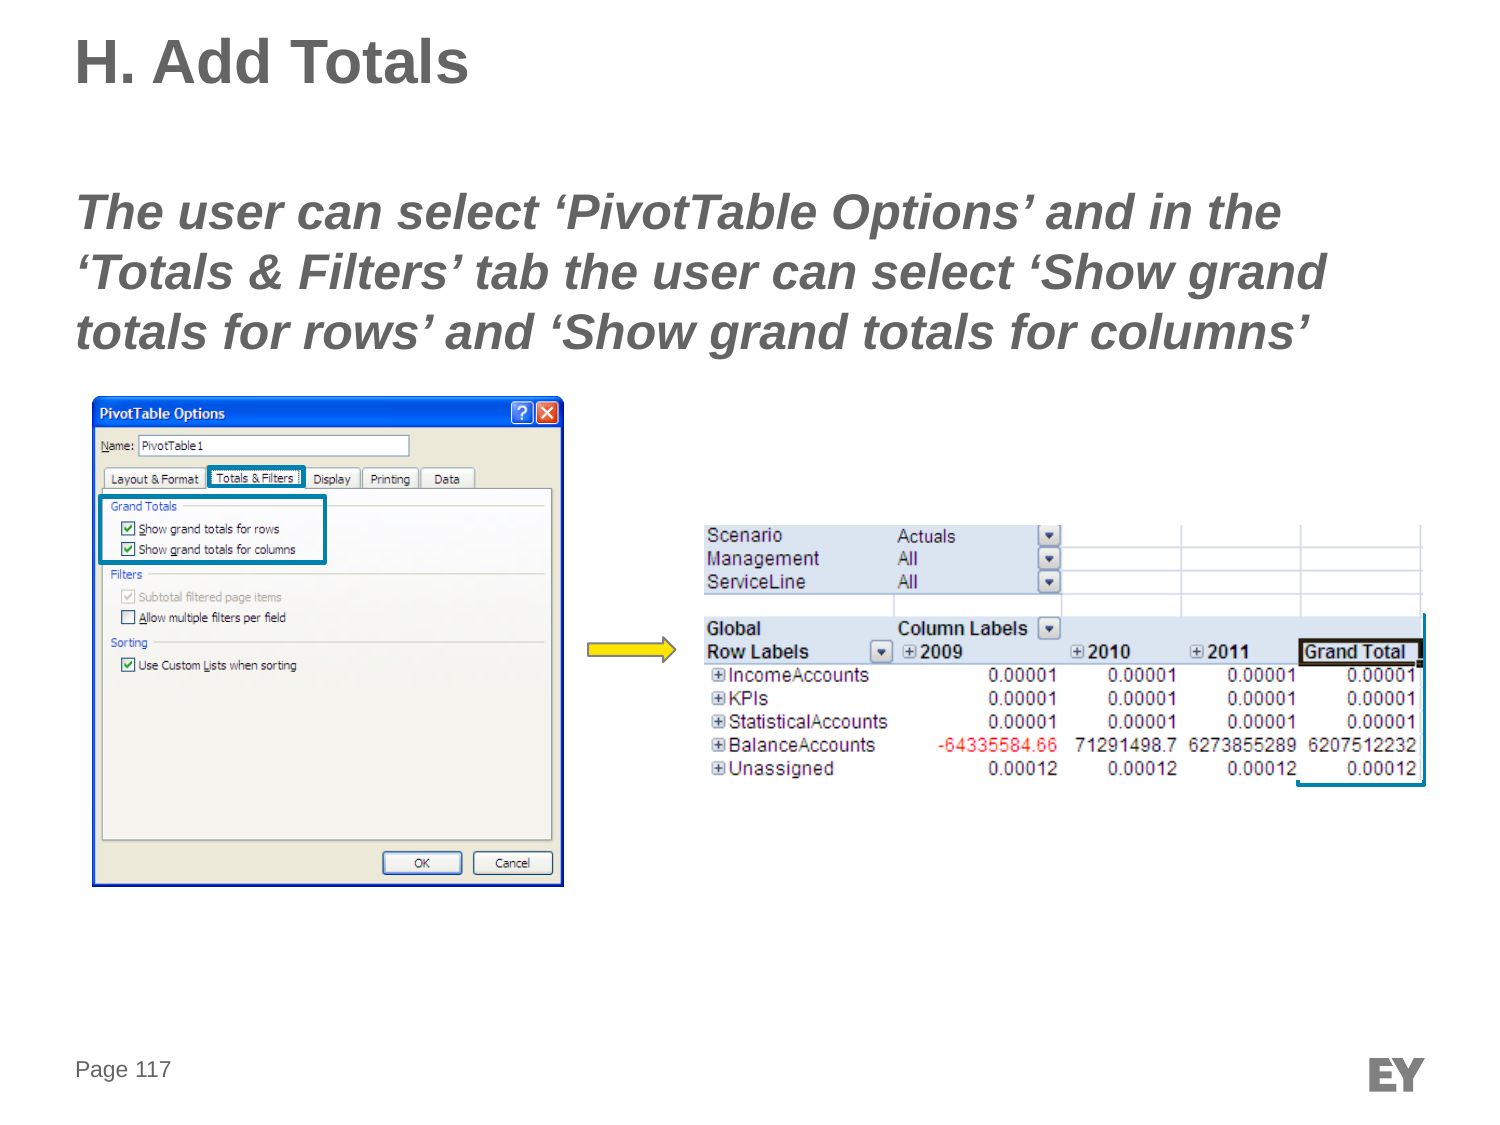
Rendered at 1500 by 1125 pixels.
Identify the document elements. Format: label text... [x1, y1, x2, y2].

text_box [585, 635, 678, 665]
list The user can select ‘PivotTable Options’ and in the ‘Totals & Filters’ tab the user can select ‘Show grand totals for rows’ and ‘Show grand totals for columns’ [75, 179, 1425, 267]
title H. Add Totals [74, 33, 1425, 175]
picture [91, 396, 564, 887]
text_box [704, 524, 1423, 780]
